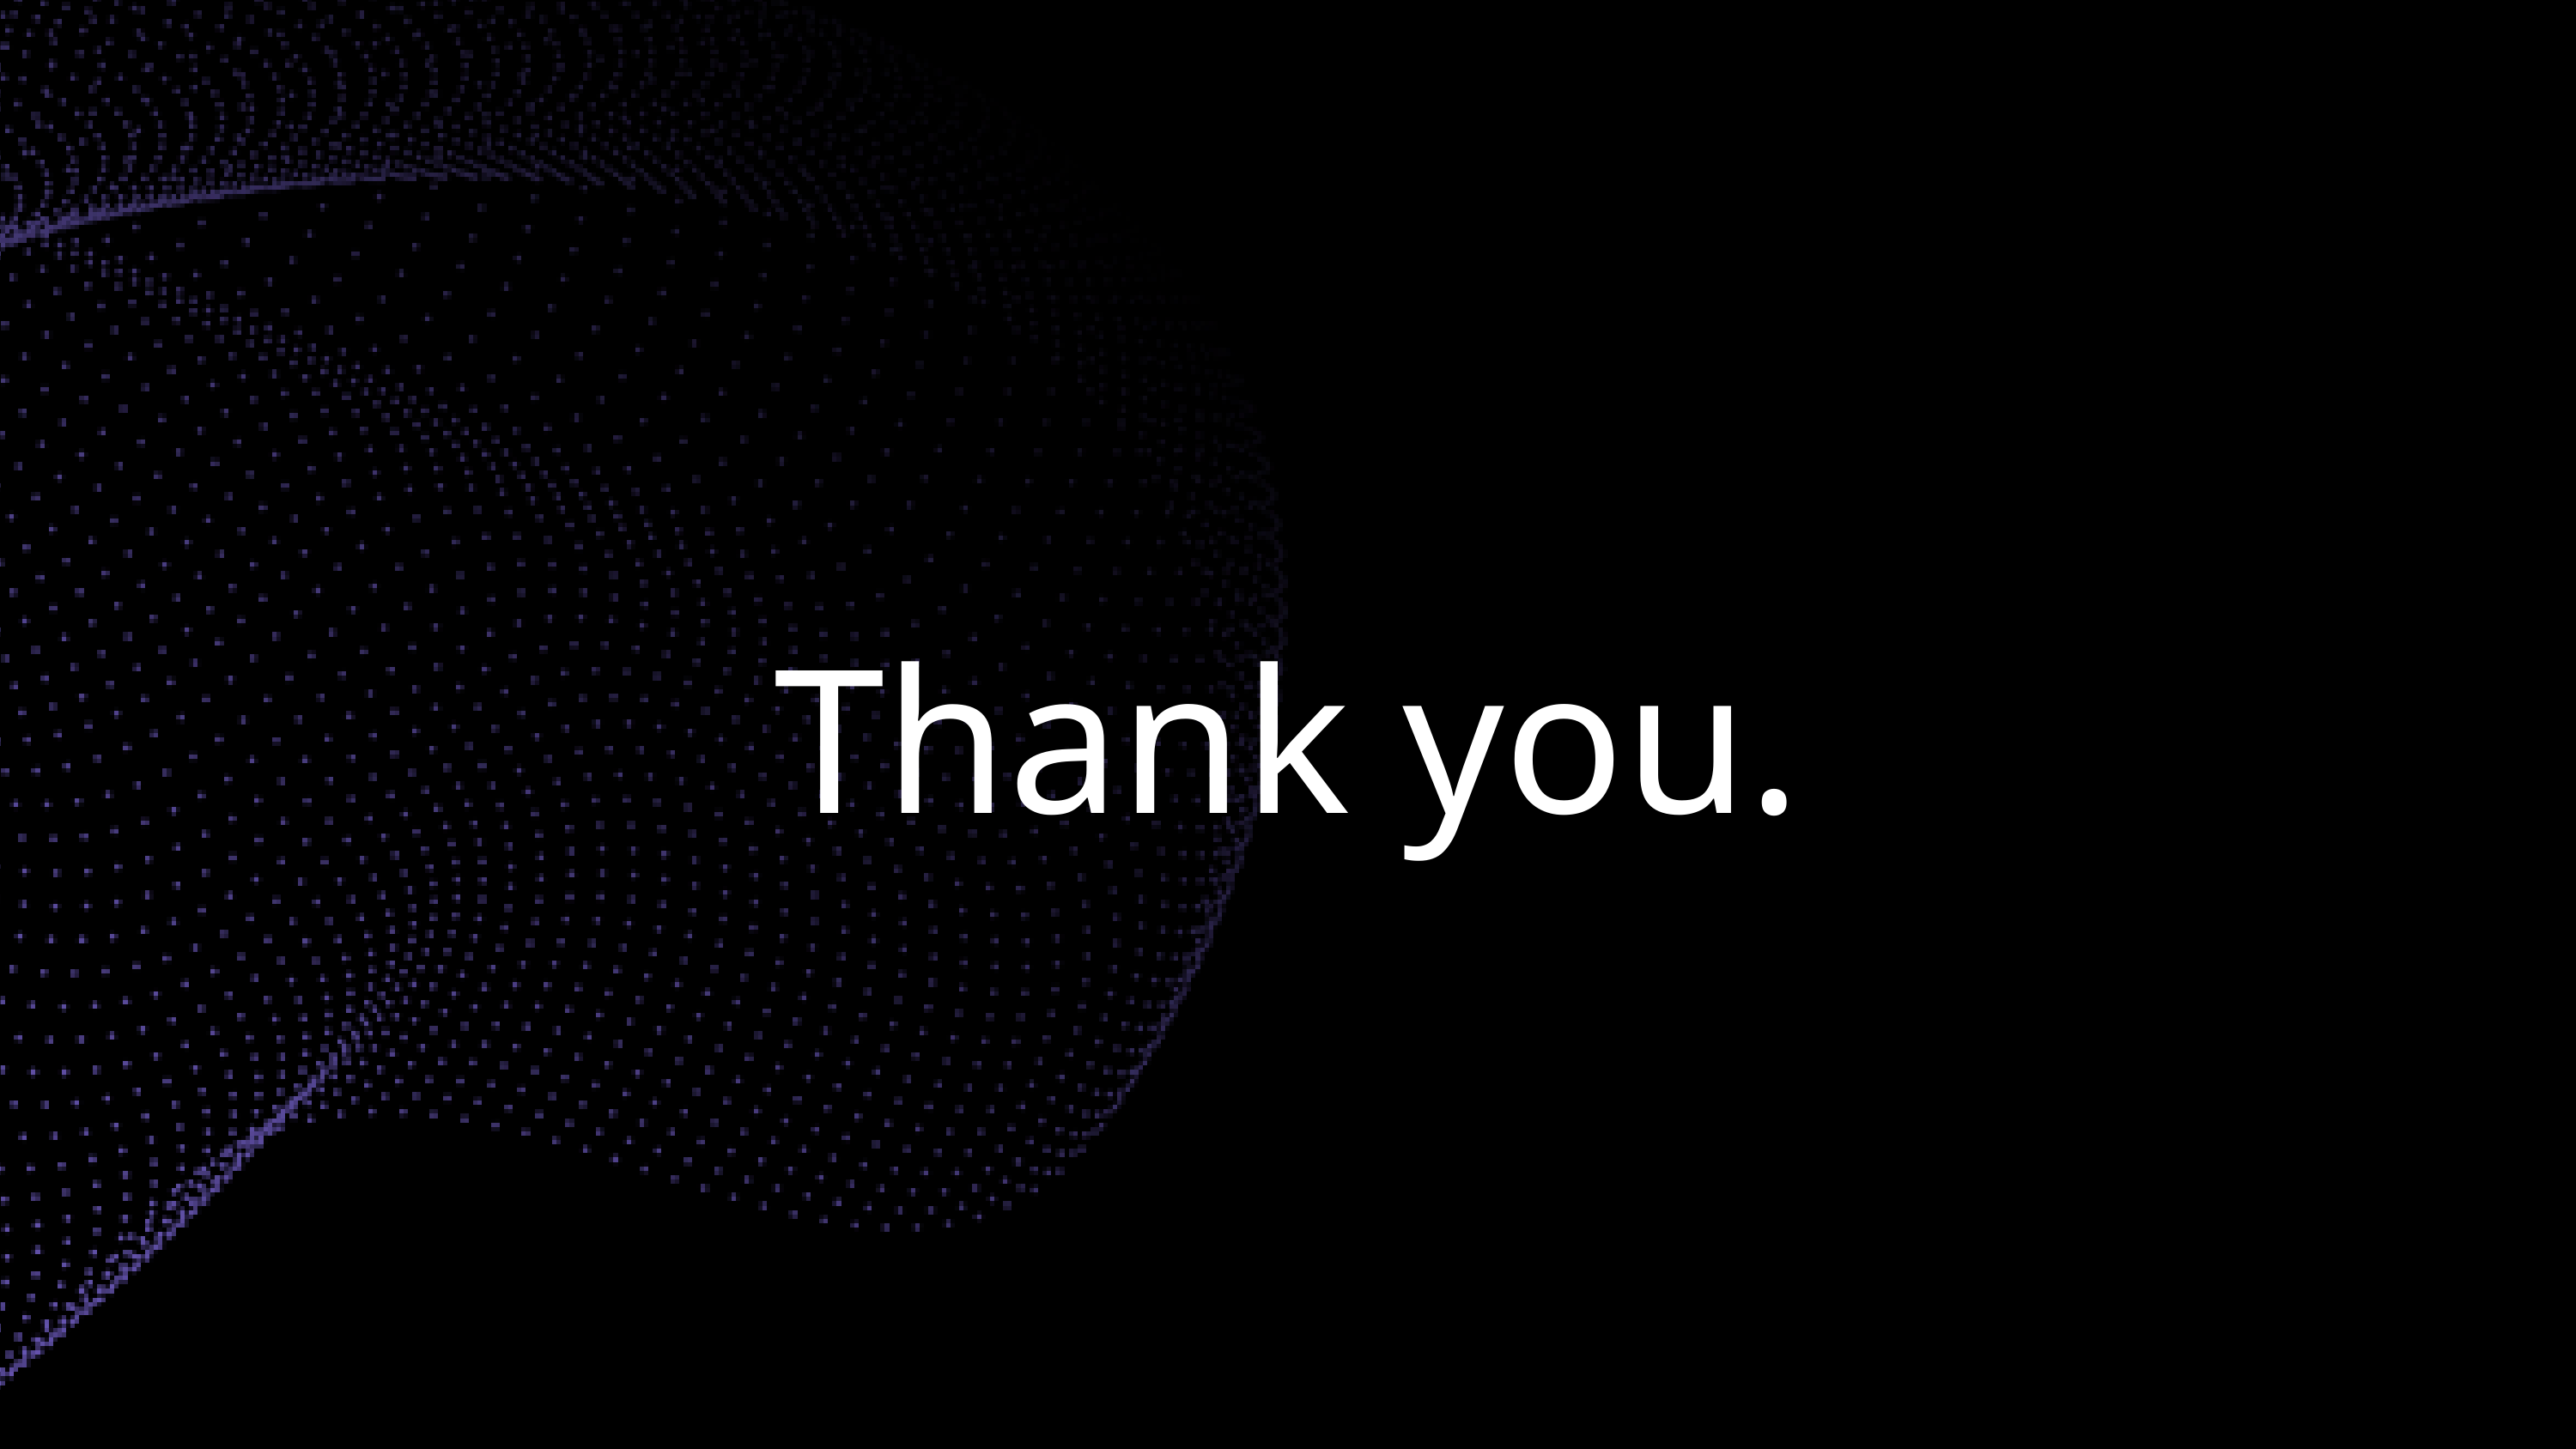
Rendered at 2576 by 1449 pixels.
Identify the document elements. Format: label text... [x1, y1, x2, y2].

text_box Thank you. [752, 573, 1824, 853]
text_box [0, 0, 1288, 1449]
